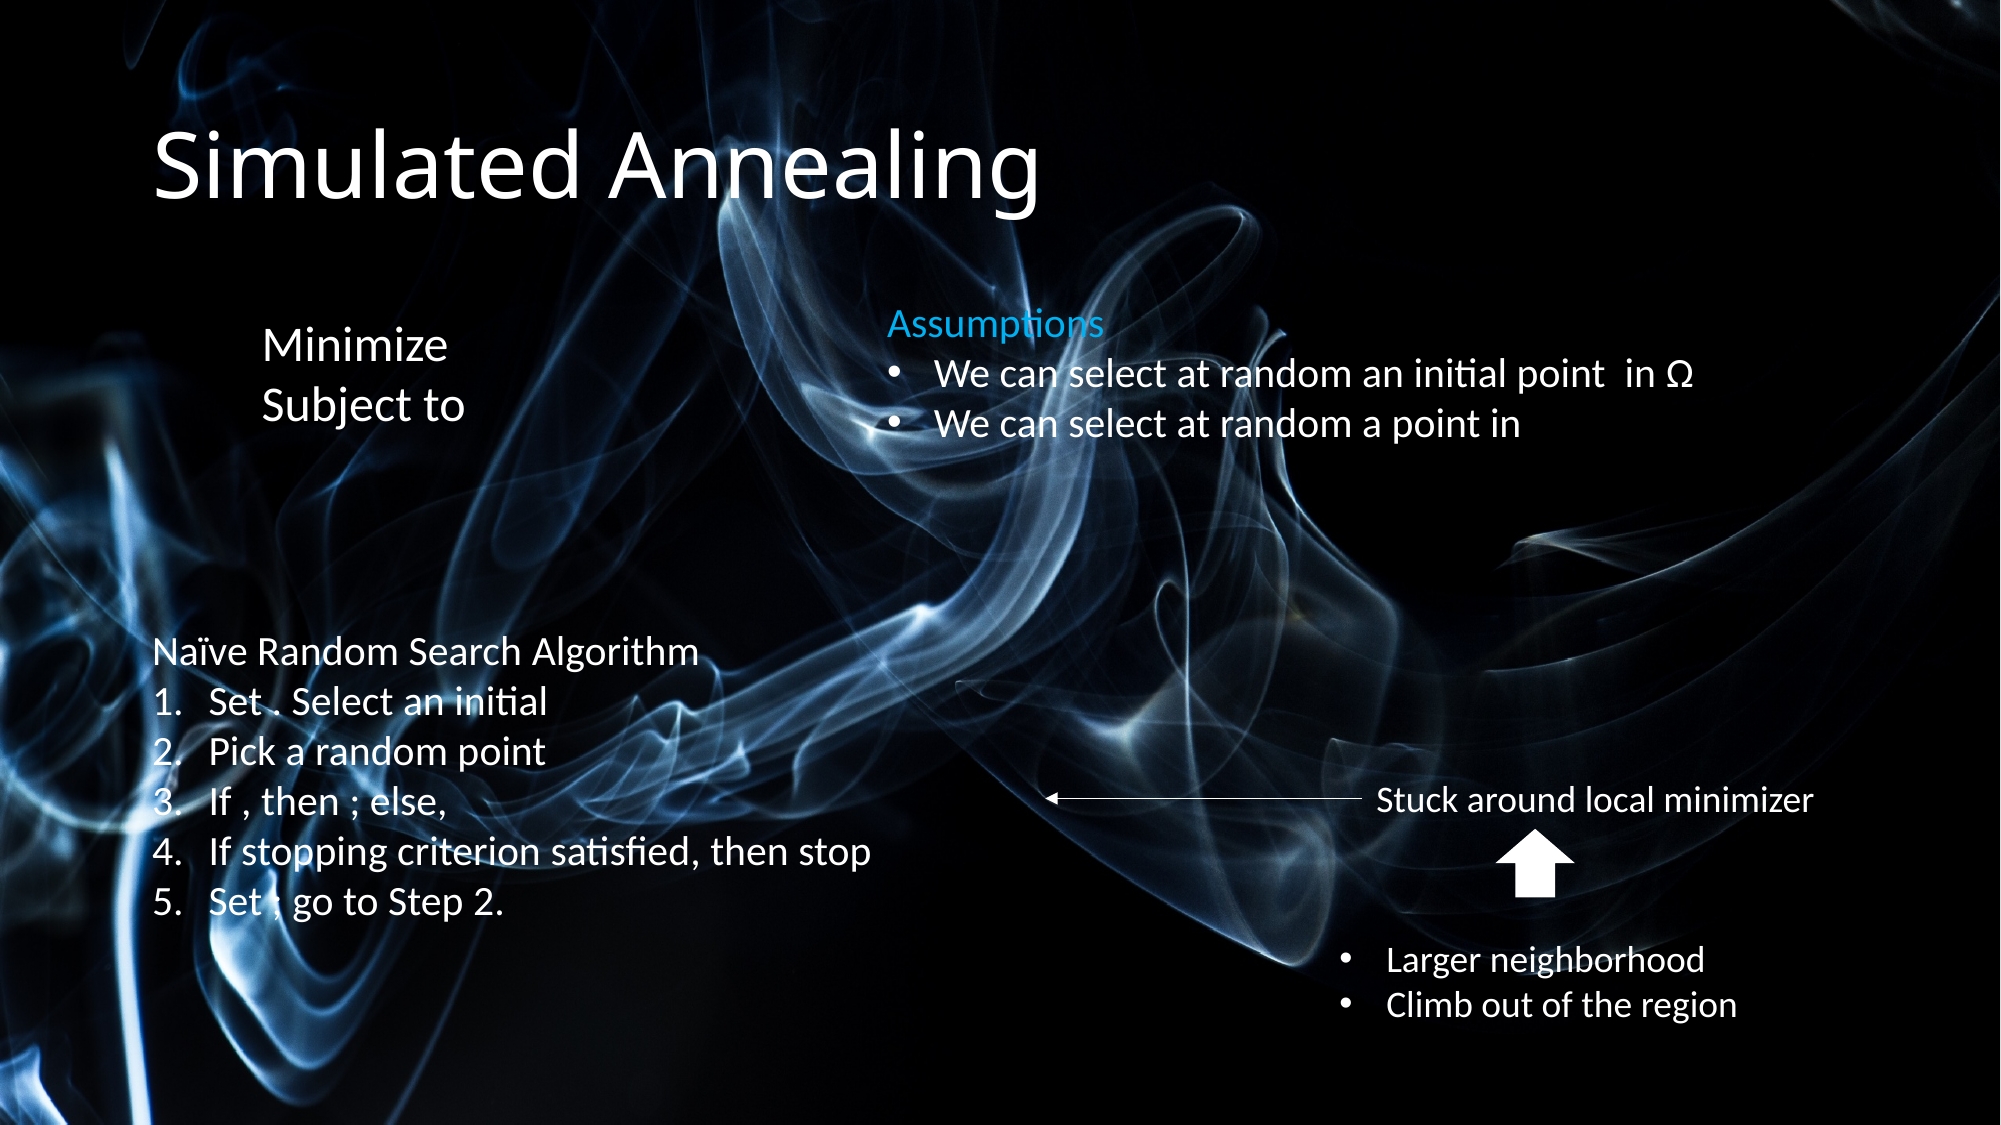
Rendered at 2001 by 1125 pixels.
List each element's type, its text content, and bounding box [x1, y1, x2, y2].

picture [0, 0, 2001, 1125]
title Simulated Annealing [137, 59, 1863, 278]
text_box [1492, 827, 1578, 899]
text_box Larger neighborhood Climb out of the region [1324, 927, 1798, 1033]
text_box Stuck around local minimizer [1361, 768, 1847, 828]
